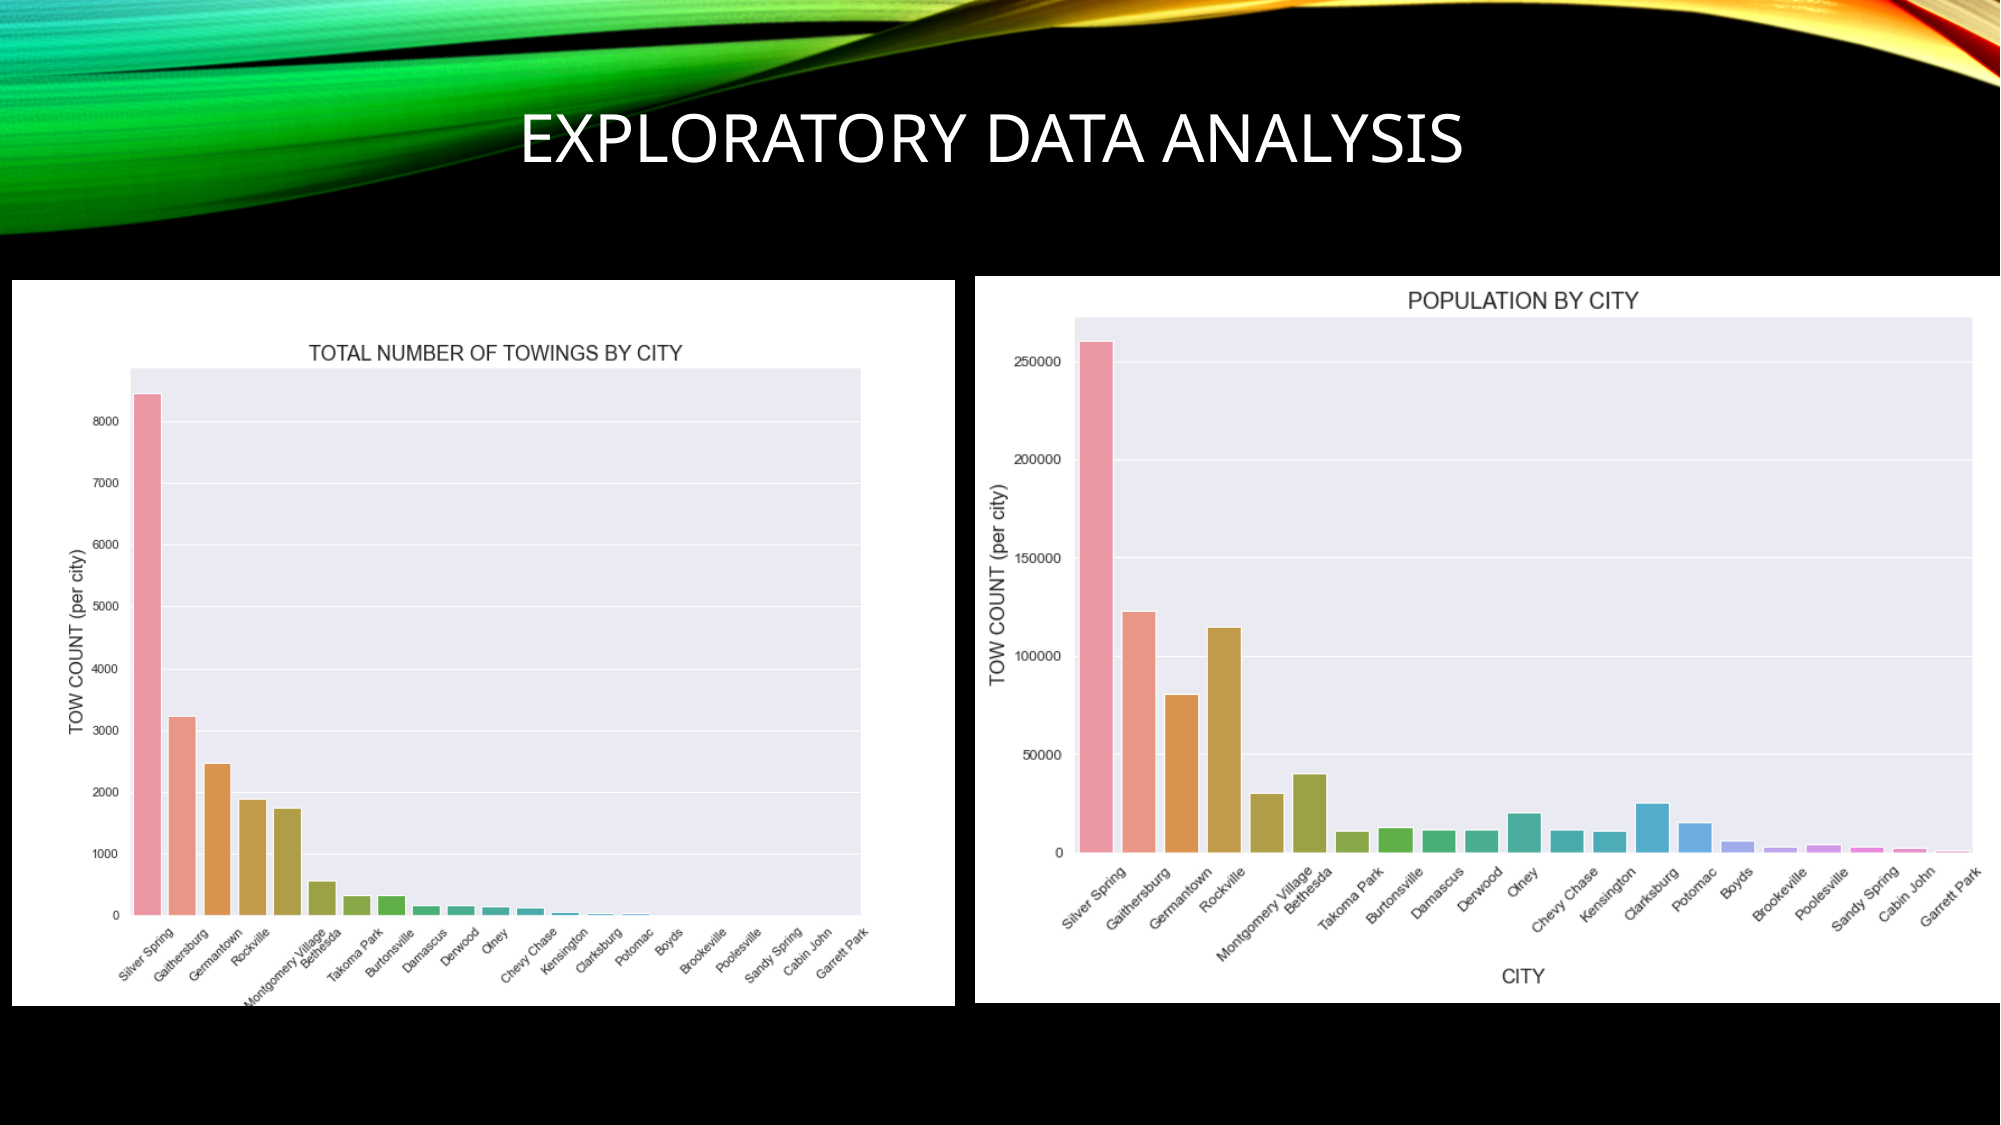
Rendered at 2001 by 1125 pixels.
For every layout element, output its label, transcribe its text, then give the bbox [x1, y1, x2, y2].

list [11, 280, 955, 1007]
picture [975, 276, 2000, 1003]
picture [0, 0, 2000, 237]
title Exploratory data analysis [96, 86, 1888, 196]
